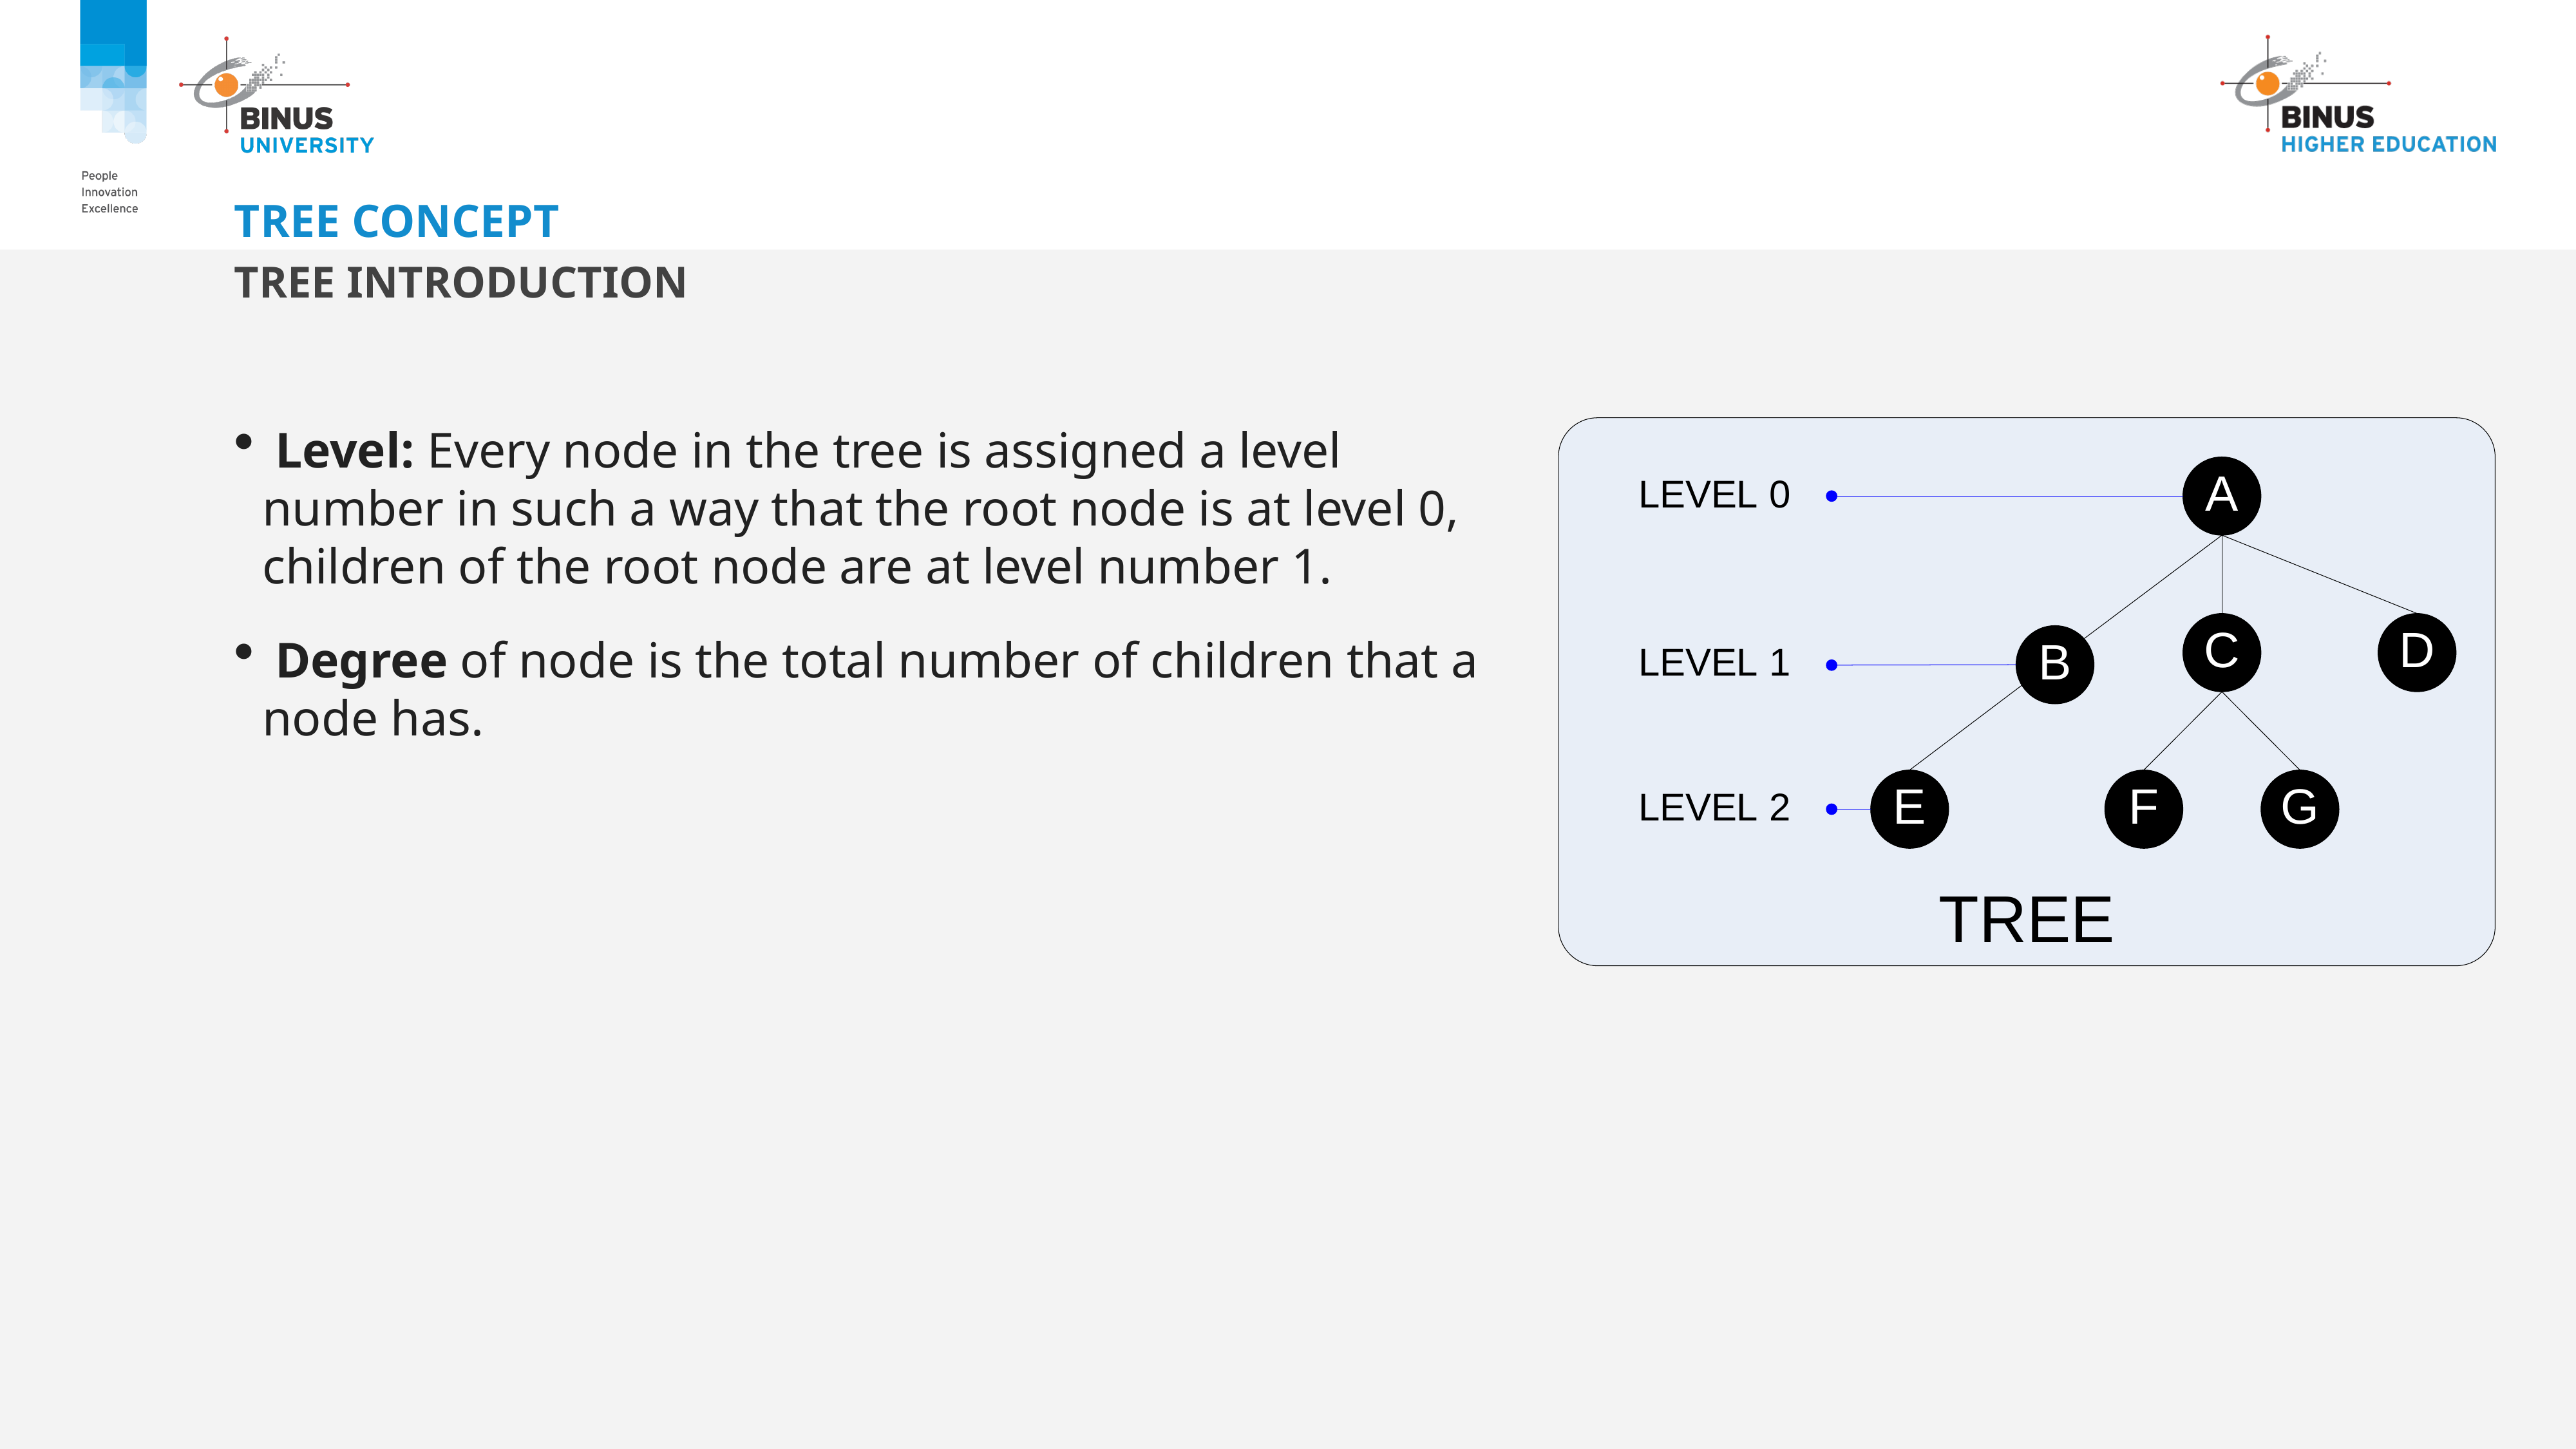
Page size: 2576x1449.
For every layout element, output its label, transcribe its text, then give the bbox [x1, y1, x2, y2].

picture [2199, 0, 2496, 156]
picture [80, 66, 147, 144]
title Tree Concept [228, 197, 1784, 252]
picture [81, 146, 146, 213]
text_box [1554, 413, 2499, 970]
list Level: Every node in the tree is assigned a level number in such a way that the root node is at level 0, children of the root node are at level number 1. Degree of node is the total number of children that a node has. [228, 413, 1514, 1404]
list Tree Introduction [228, 255, 1262, 341]
picture [174, 25, 374, 161]
